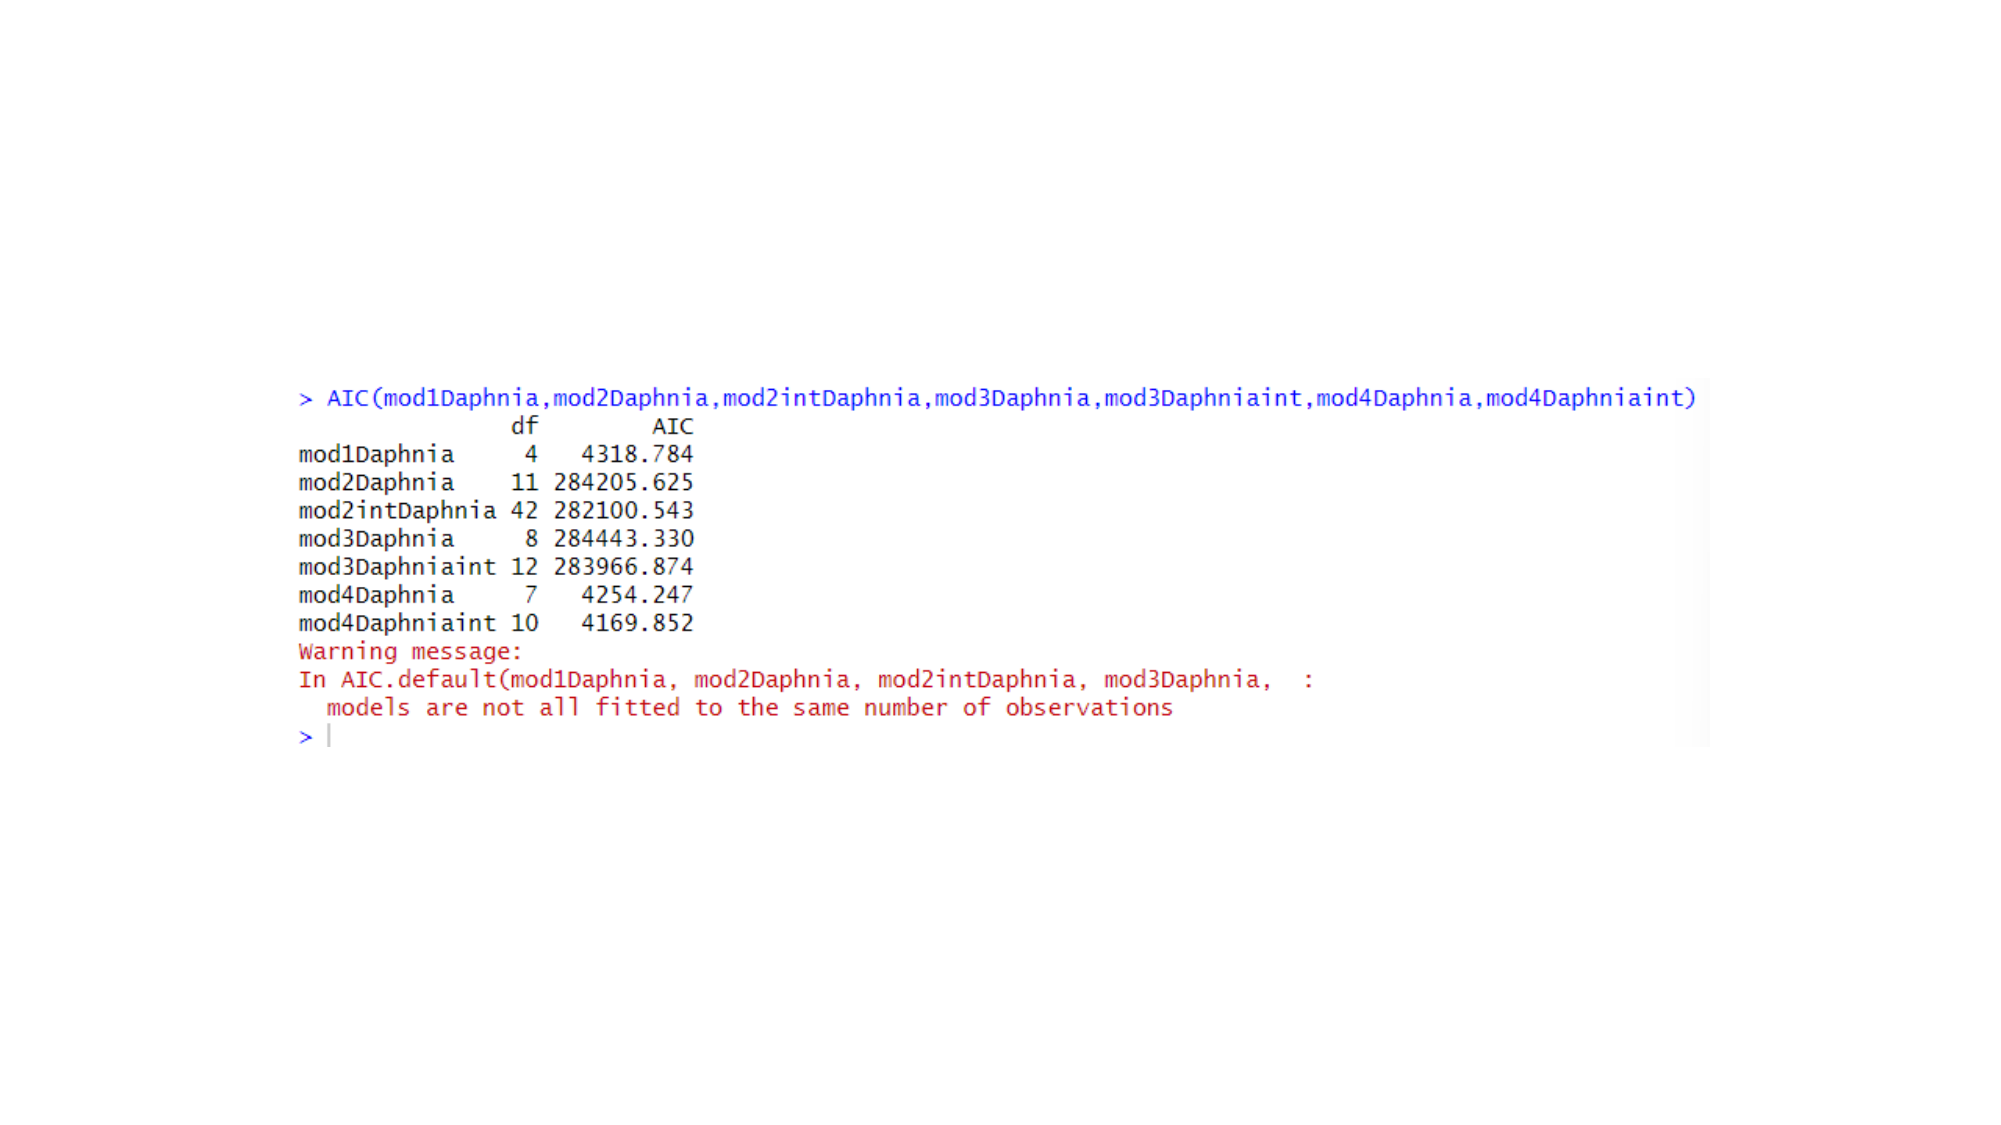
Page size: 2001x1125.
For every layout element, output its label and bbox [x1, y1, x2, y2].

picture [289, 377, 1710, 748]
